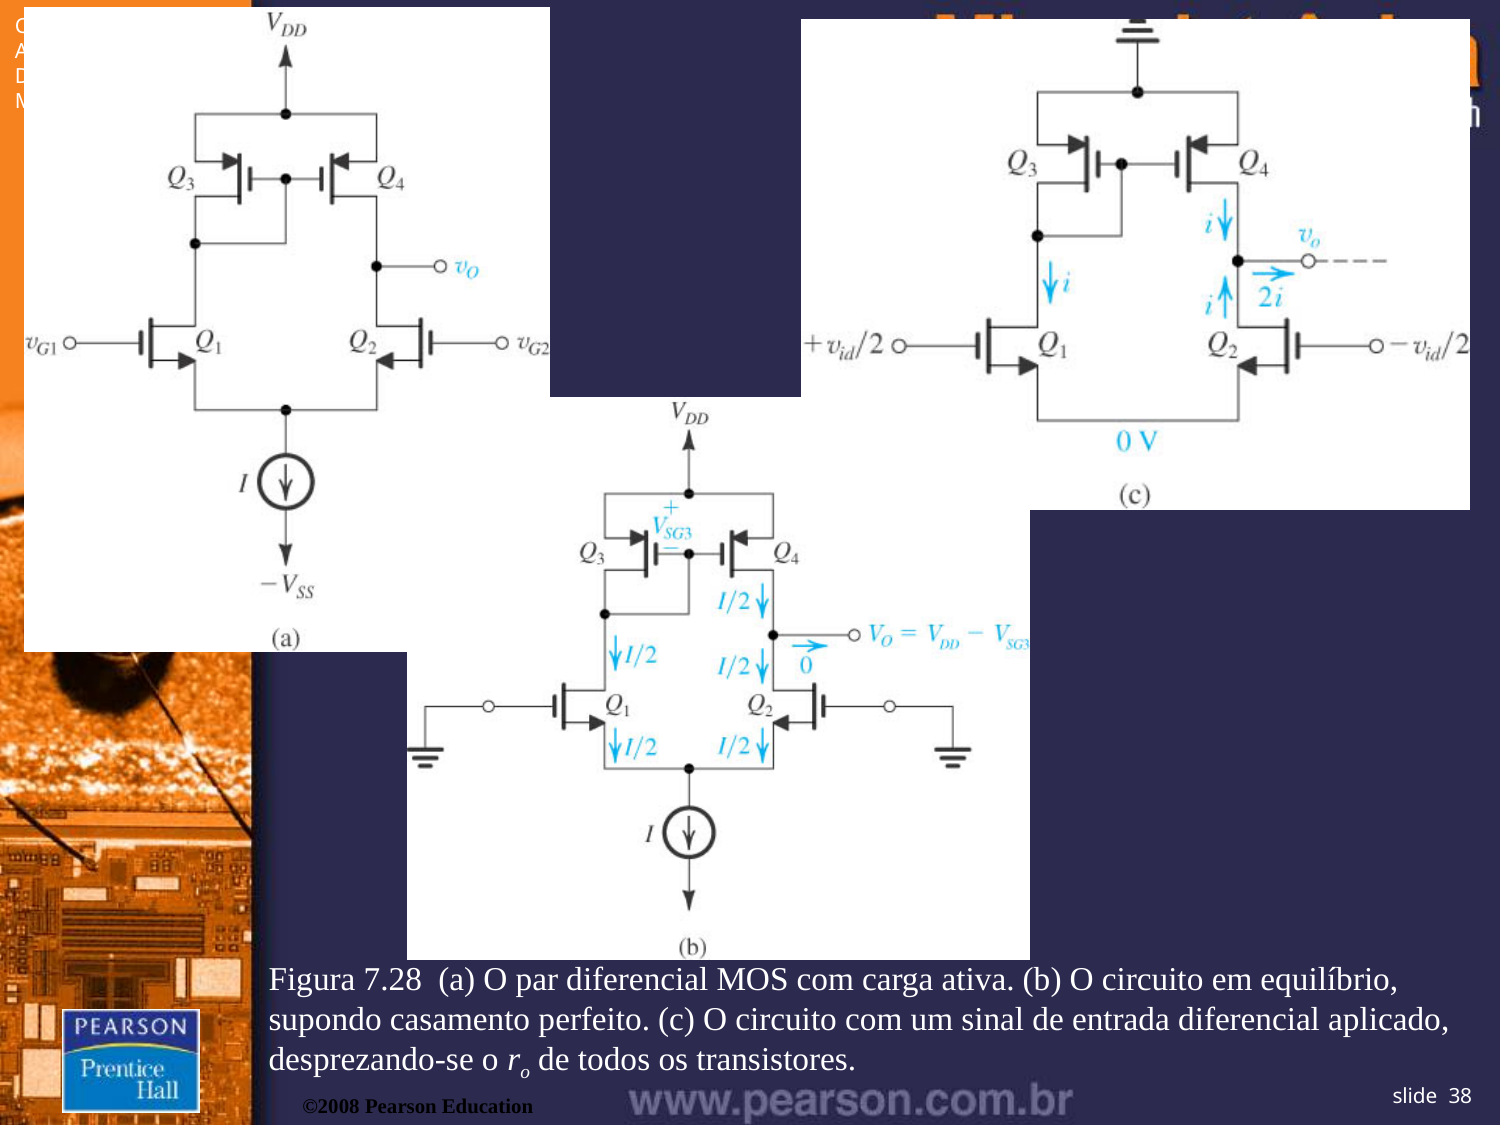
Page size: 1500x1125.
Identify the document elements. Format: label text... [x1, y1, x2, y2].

text_box Figura 7.28 (a) O par diferencial MOS com carga ativa. (b) O circuito em equilíbrio, supondo casamento perfeito. (c) O circuito com um sinal de entrada diferencial aplicado, desprezando-se o ro de todos os transistores. [253, 950, 1475, 1090]
picture [0, 0, 1500, 1125]
